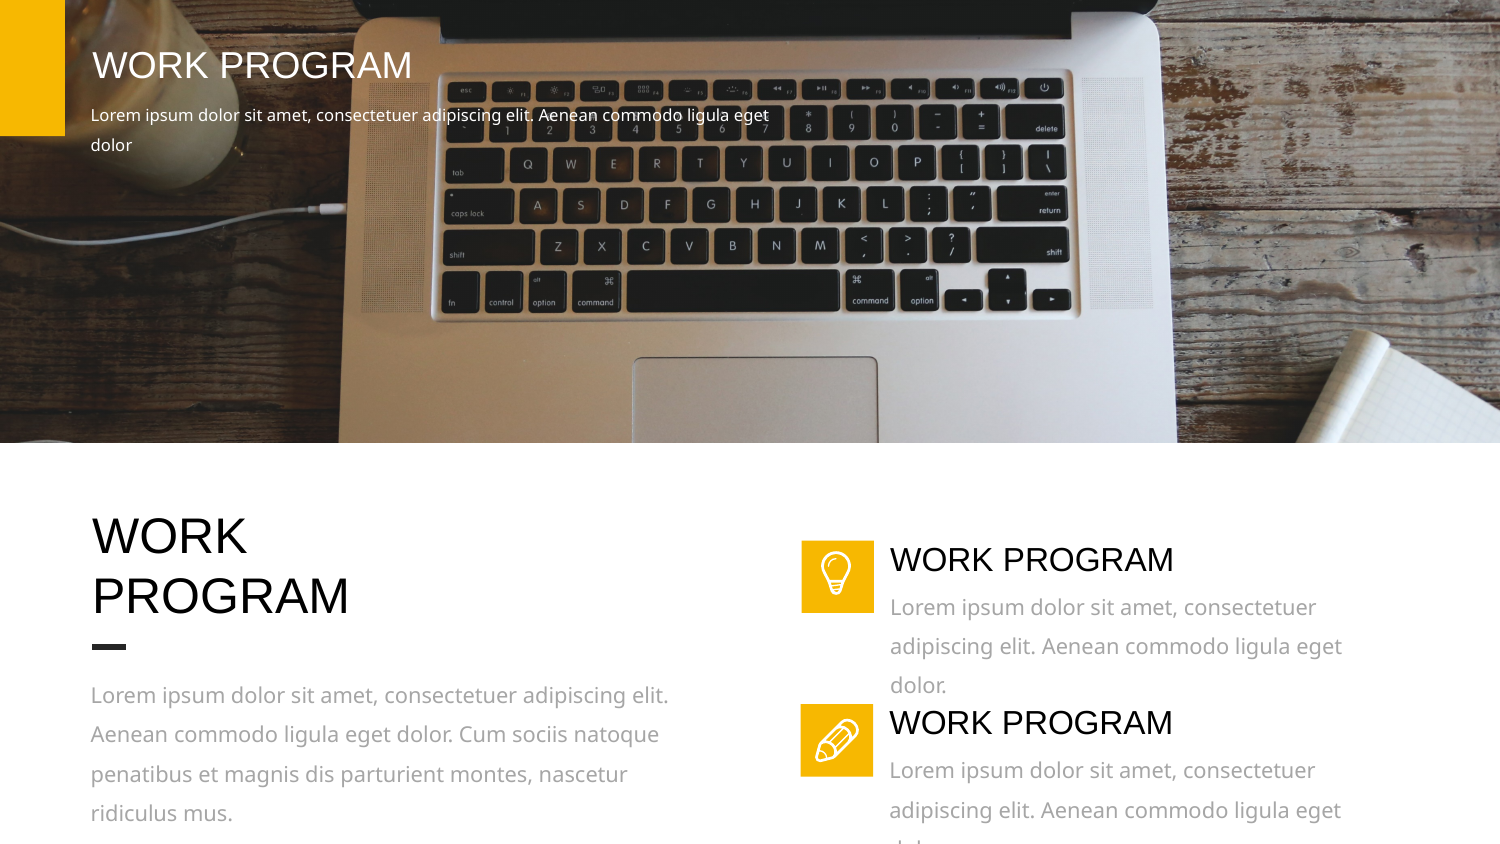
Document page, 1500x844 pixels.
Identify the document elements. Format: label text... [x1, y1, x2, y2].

text_box Lorem ipsum dolor sit amet, consectetuer adipiscing elit. Aenean commodo ligula eget dolor. [874, 736, 1408, 844]
text_box WORK PROGRAM [875, 530, 1206, 573]
text_box [815, 718, 859, 763]
text_box Lorem ipsum dolor sit amet, consectetuer adipiscing elit. Aenean commodo ligula eget dolor. Cum sociis natoque penatibus et magnis dis parturient montes, nascetur ridiculus mus. [75, 661, 733, 834]
text_box WORK PROGRAM [77, 496, 366, 632]
text_box Lorem ipsum dolor sit amet, consectetuer adipiscing elit. Aenean commodo ligula eget dolor. [875, 573, 1409, 706]
text_box WORK PROGRAM [874, 693, 1230, 736]
text_box [800, 703, 874, 778]
picture [0, 0, 1500, 443]
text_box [821, 551, 852, 595]
text_box [801, 540, 875, 614]
